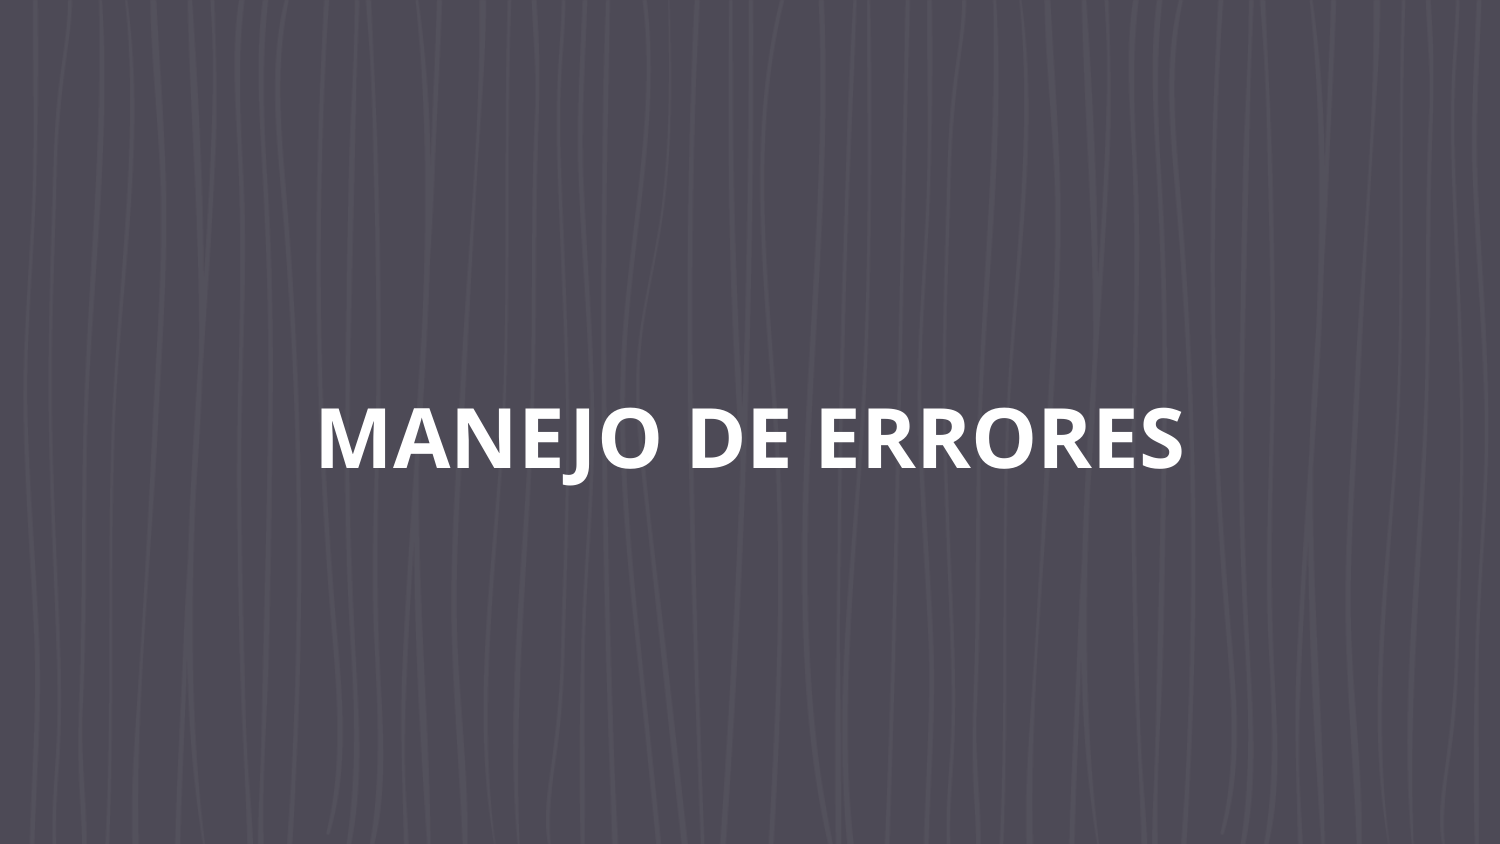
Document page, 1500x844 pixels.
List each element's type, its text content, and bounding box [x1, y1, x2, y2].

title MANEJO DE ERRORES [112, 343, 1388, 501]
